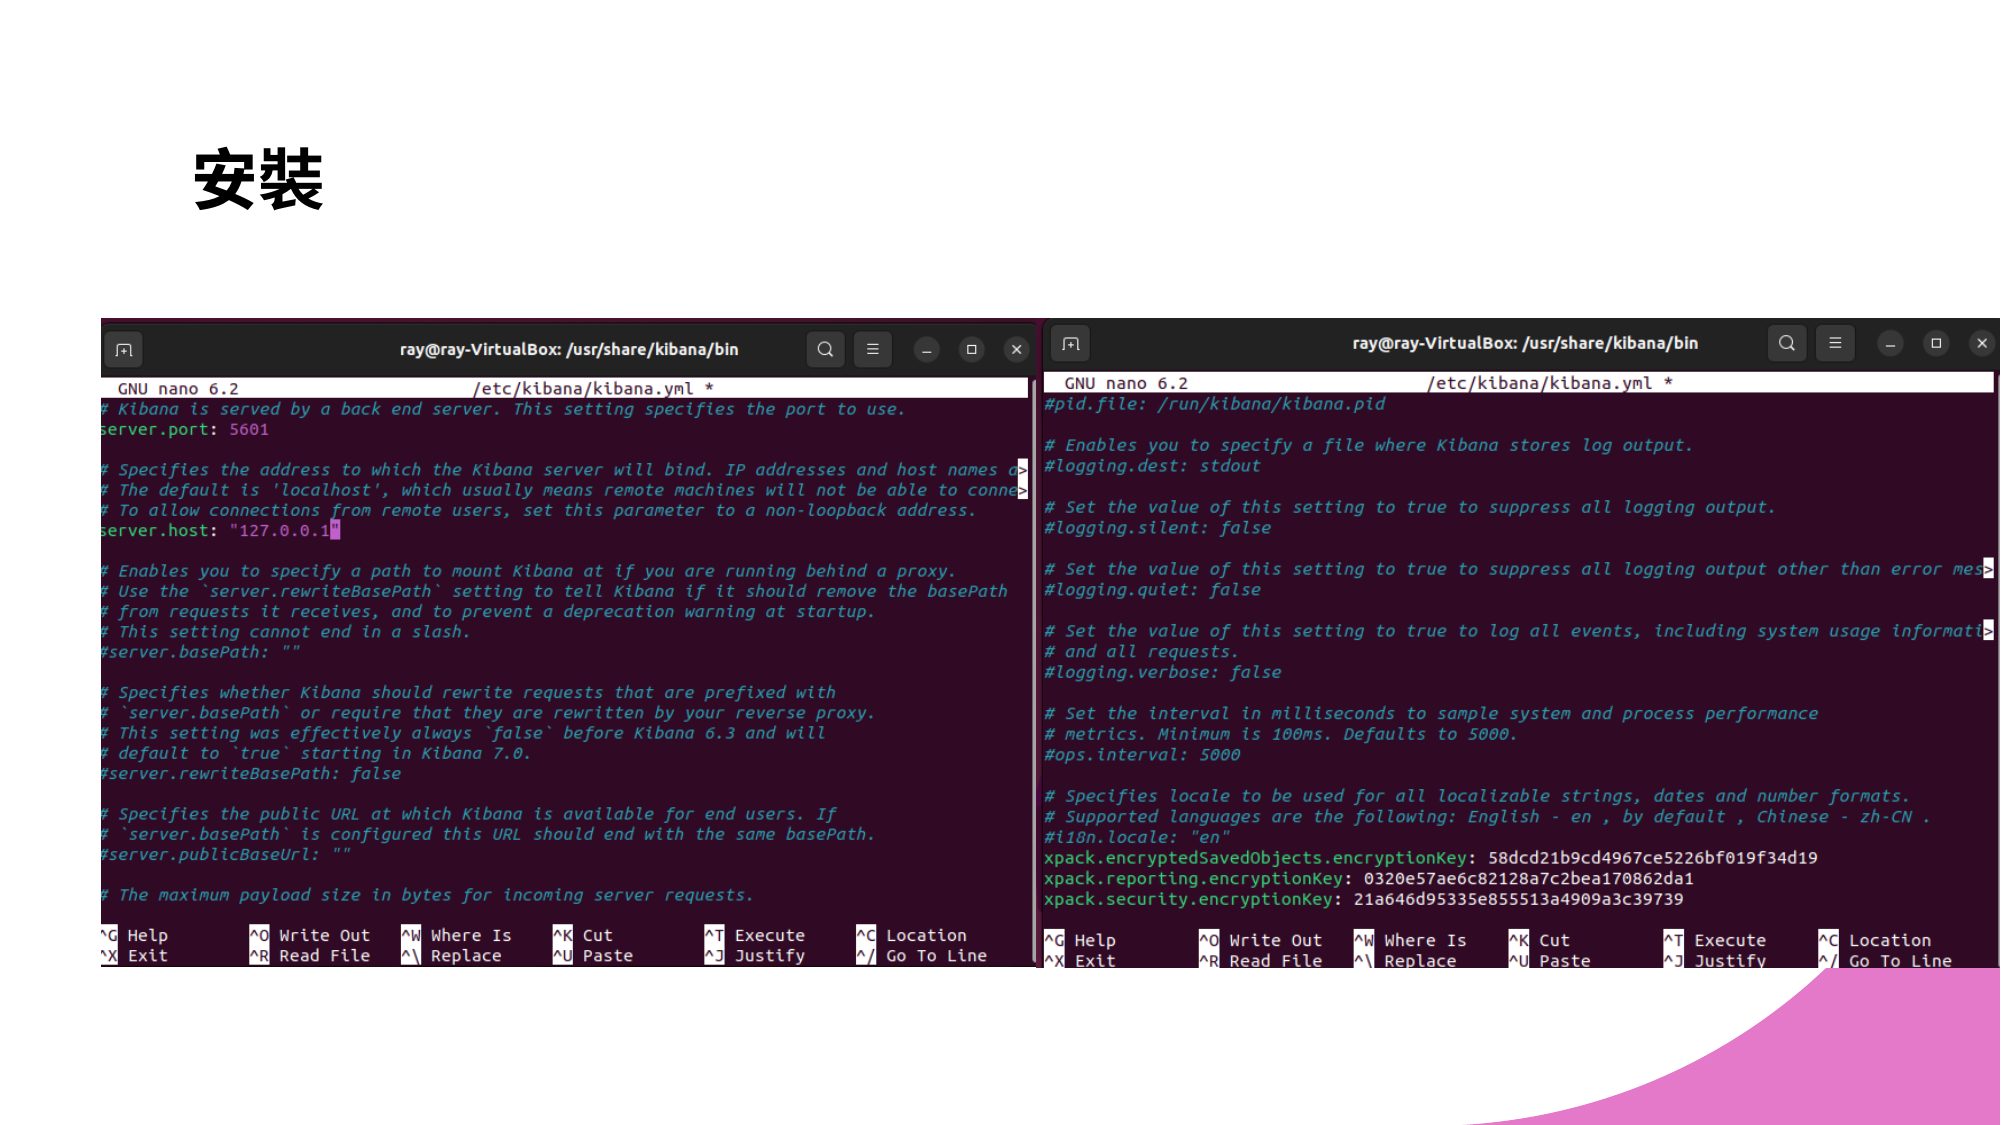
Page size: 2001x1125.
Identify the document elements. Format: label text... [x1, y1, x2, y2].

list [101, 318, 1036, 967]
picture [1036, 318, 2000, 968]
title 安裝 [176, 118, 1809, 226]
